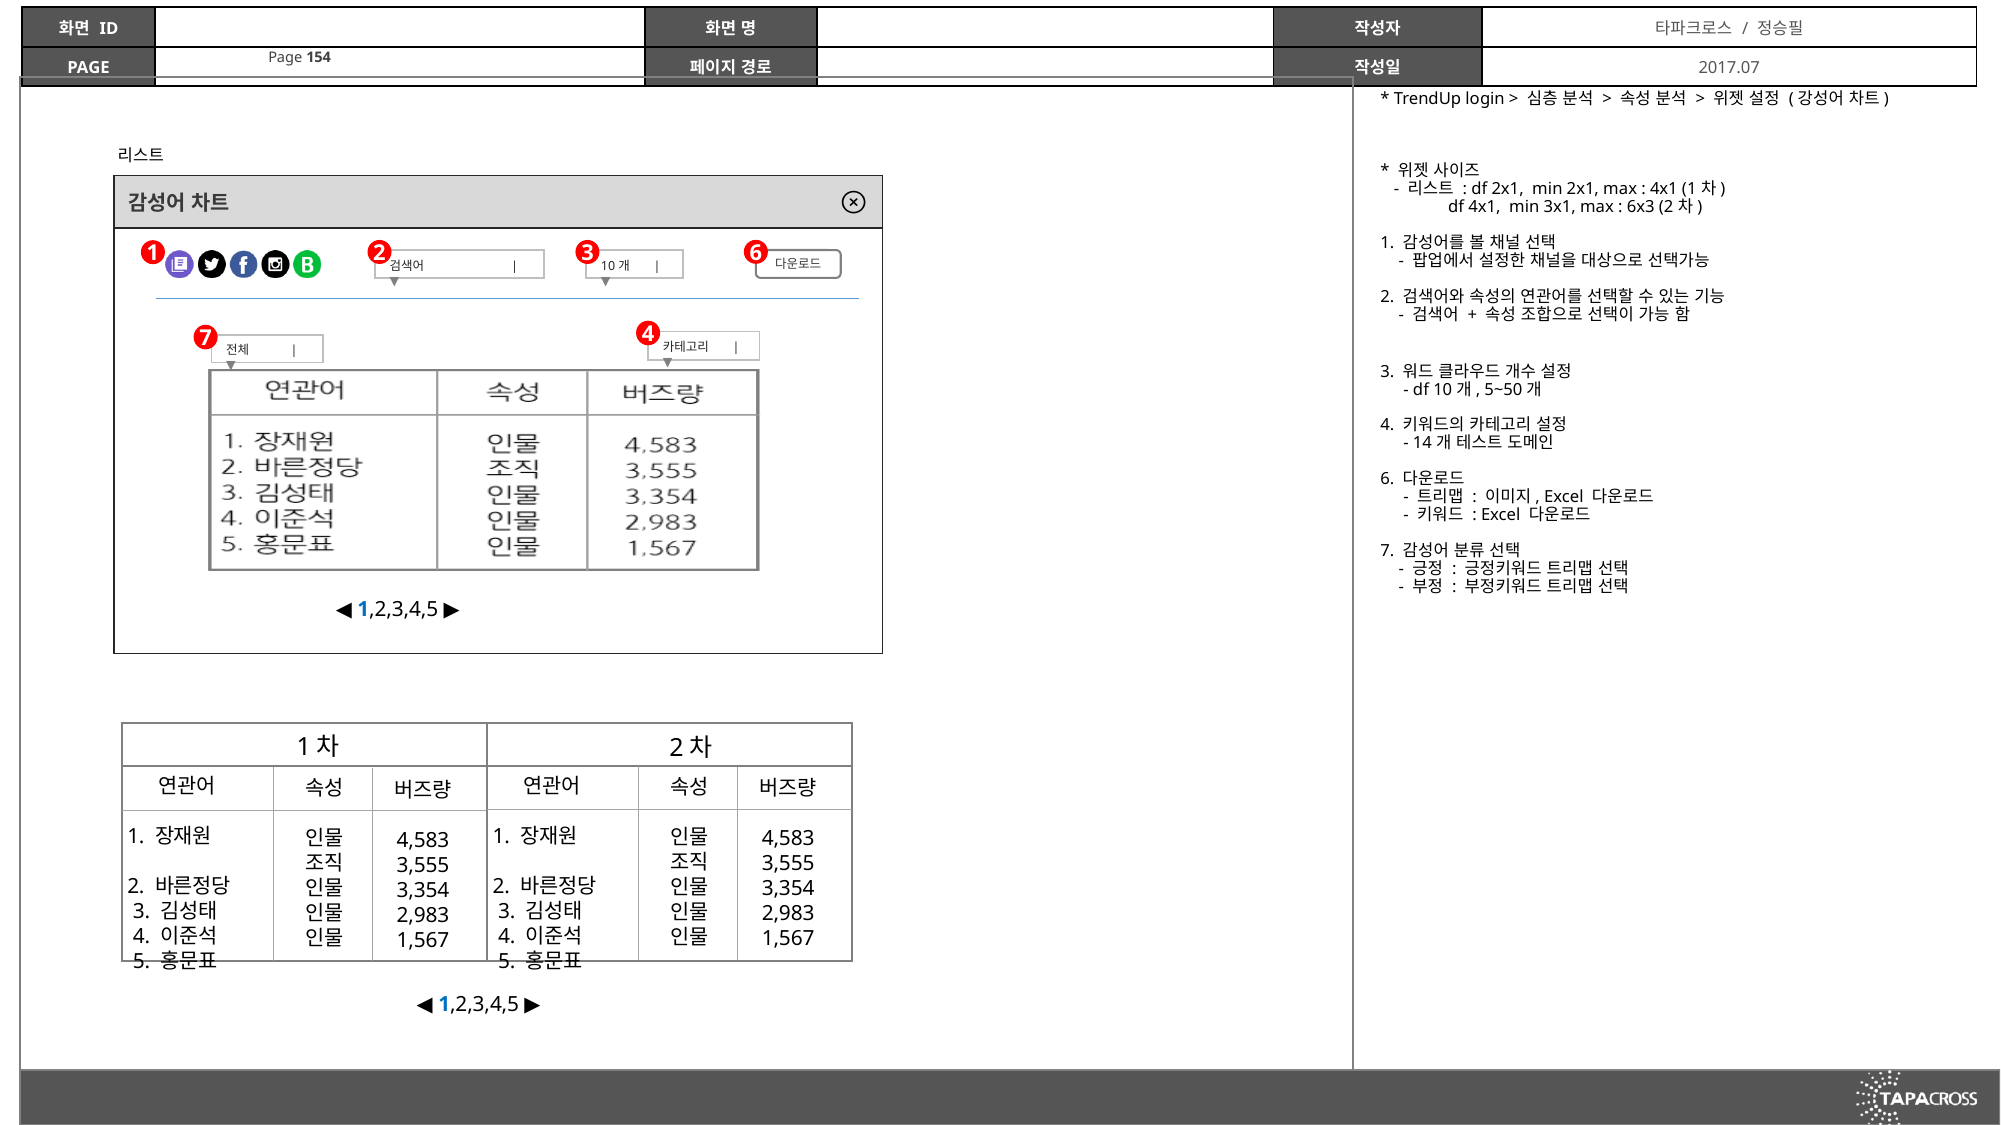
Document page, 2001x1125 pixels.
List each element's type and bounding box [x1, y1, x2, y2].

text_box [102, 137, 179, 173]
text_box [101, 722, 862, 981]
picture [1855, 1064, 1977, 1125]
text_box [114, 175, 883, 654]
text_box [401, 982, 556, 1023]
list [1365, 82, 1977, 1053]
picture [180, 368, 773, 574]
